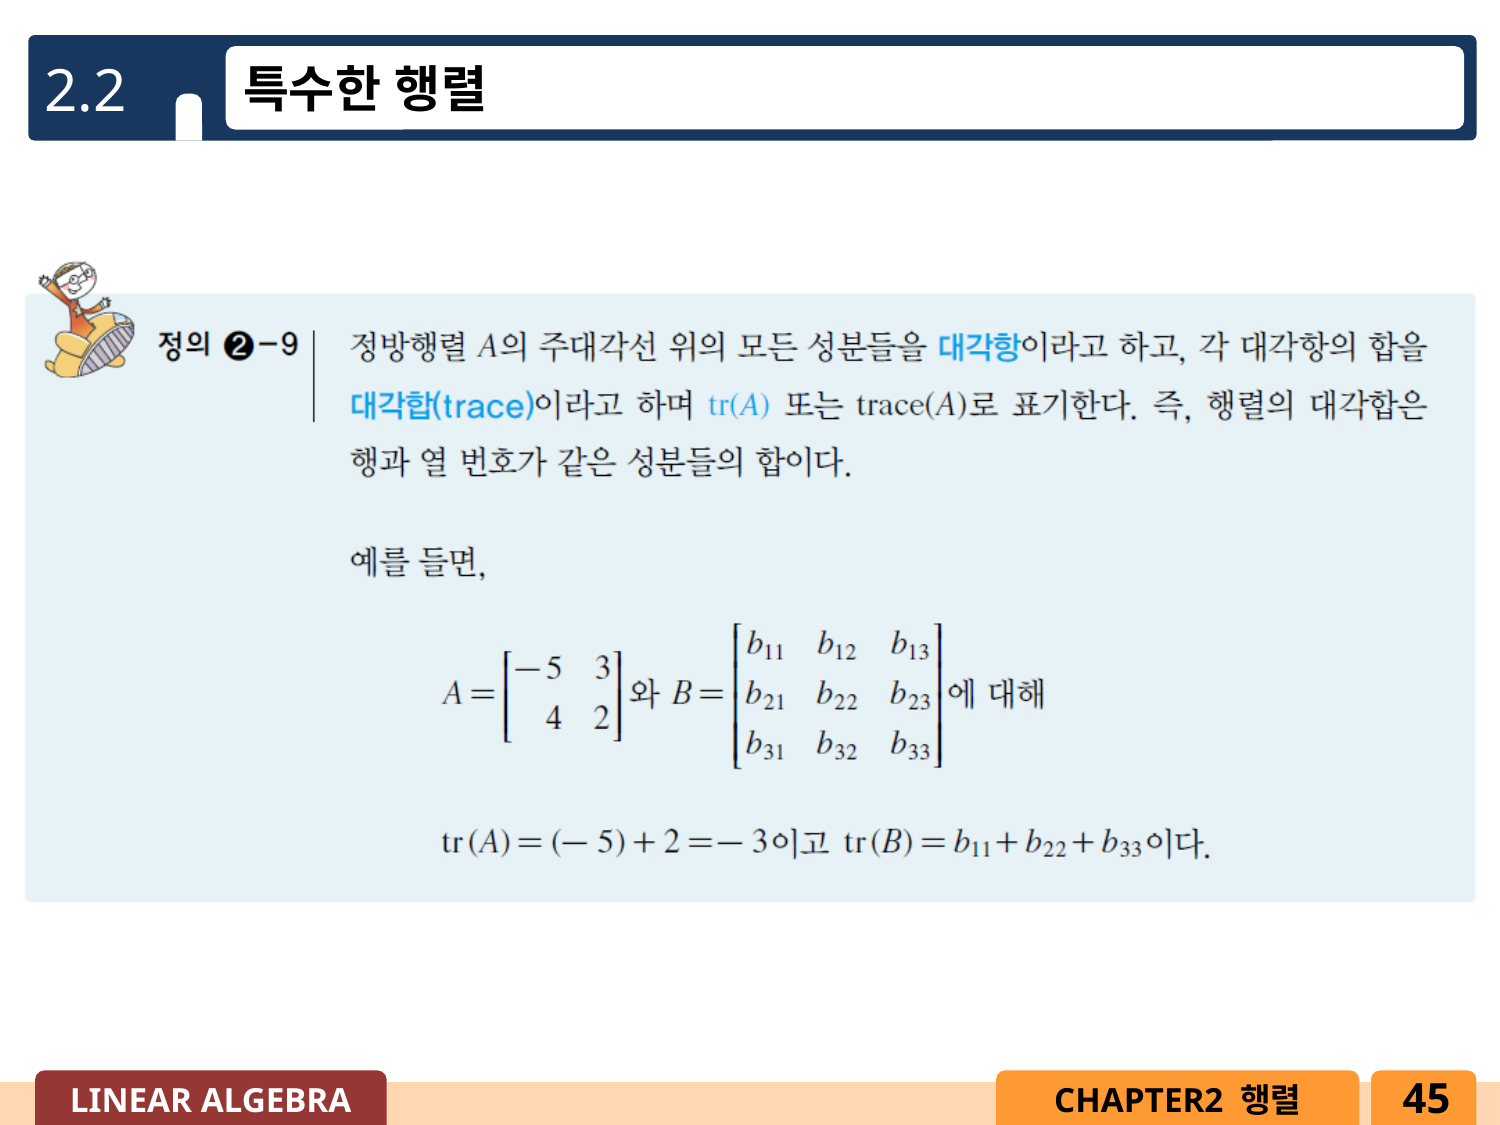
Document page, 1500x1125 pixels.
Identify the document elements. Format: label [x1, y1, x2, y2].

text_box [0, 1070, 1500, 1125]
picture [0, 257, 1500, 929]
text_box [28, 34, 1477, 141]
